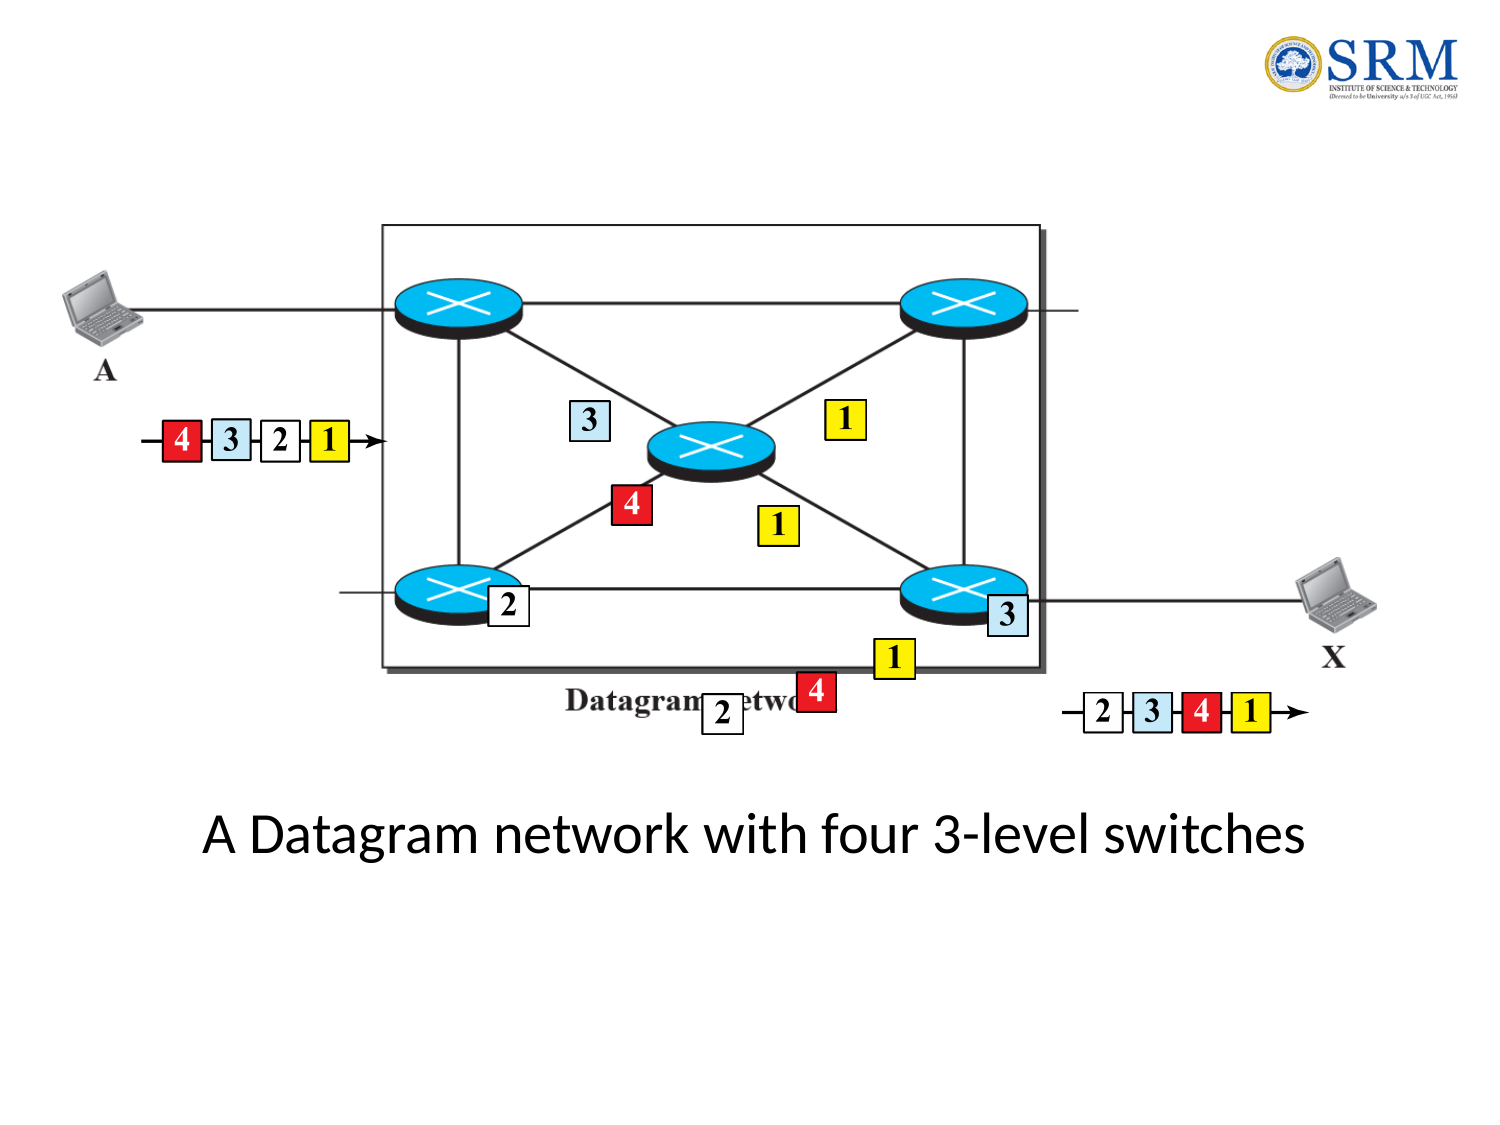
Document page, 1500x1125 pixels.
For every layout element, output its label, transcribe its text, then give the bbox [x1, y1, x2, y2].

text_box A Datagram network with four 3-level switches [187, 787, 1500, 874]
picture [62, 224, 1377, 736]
picture [1262, 24, 1463, 108]
